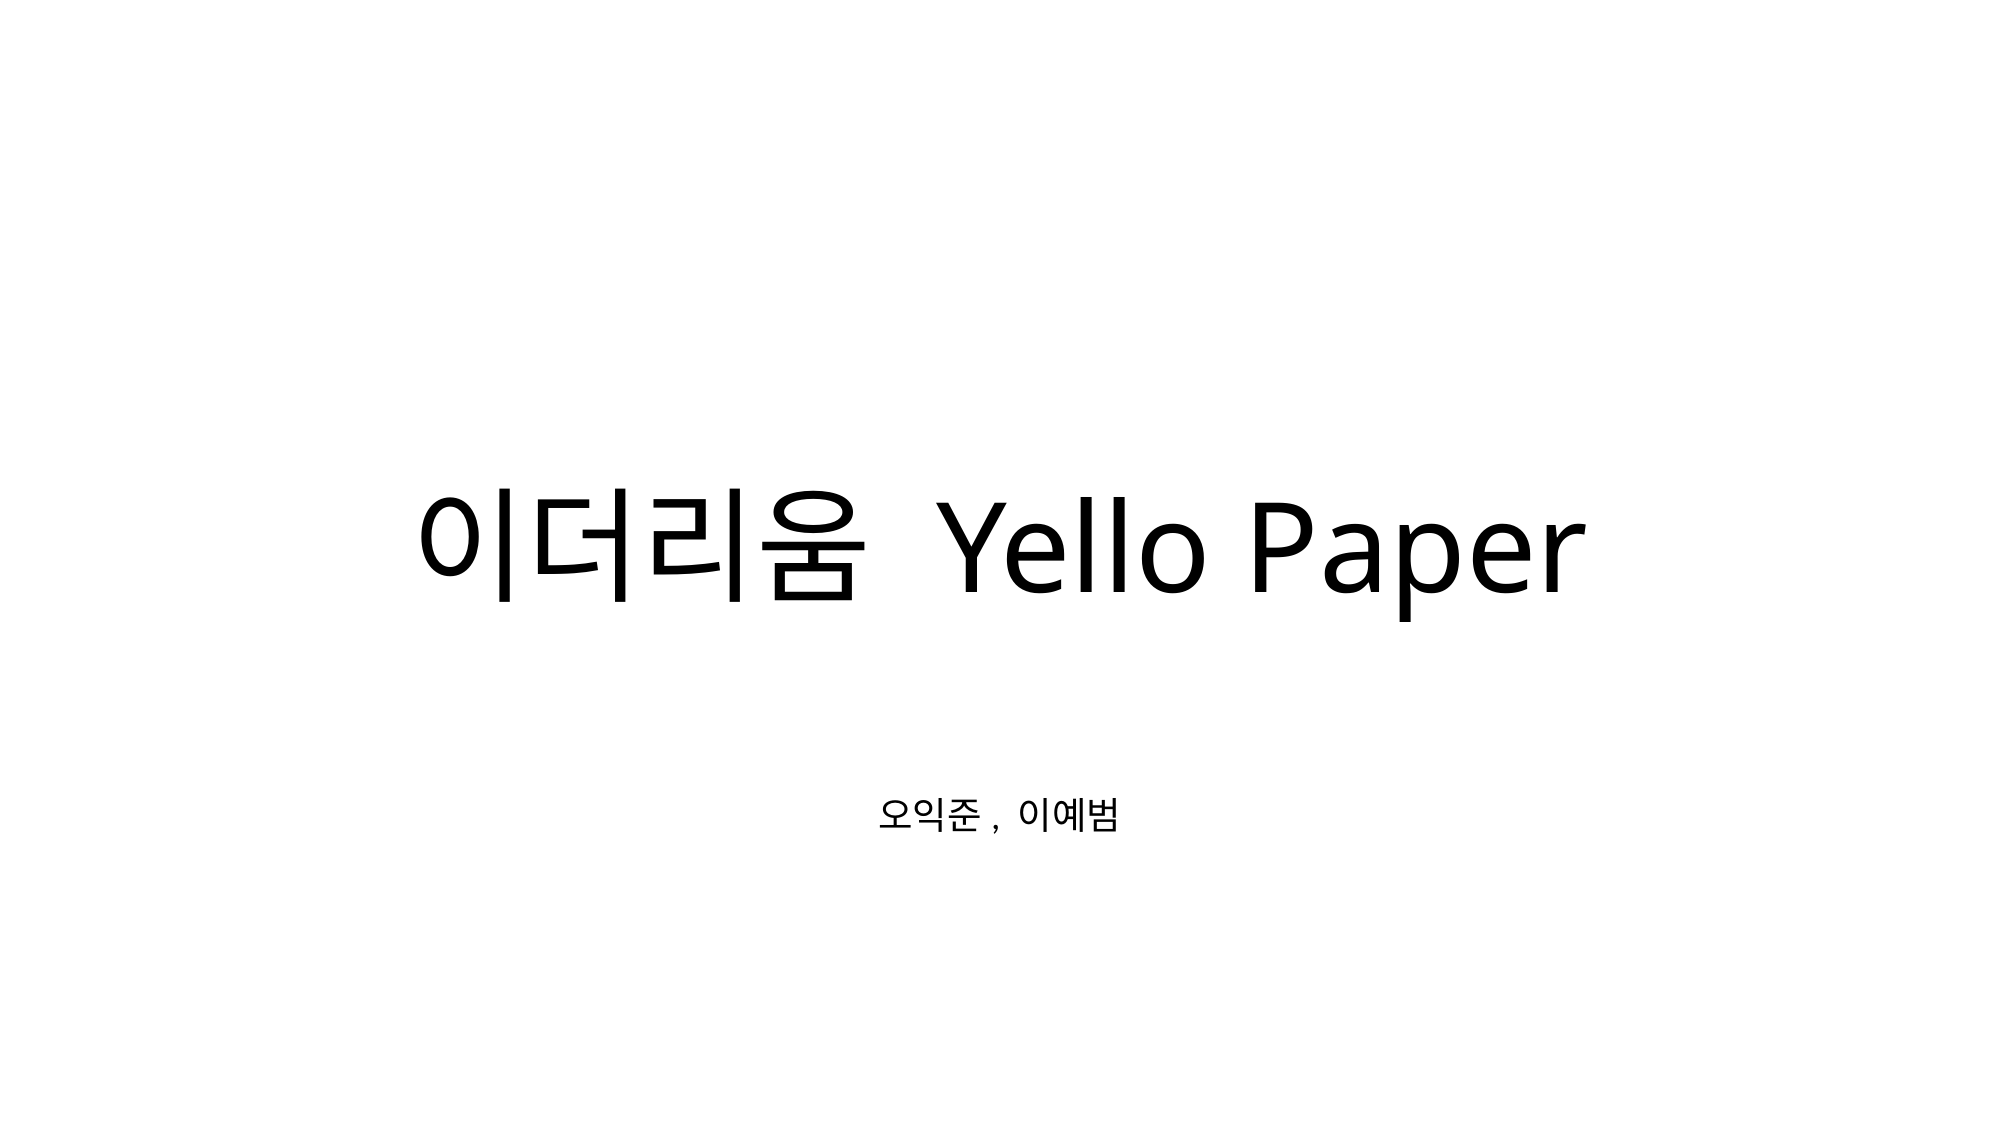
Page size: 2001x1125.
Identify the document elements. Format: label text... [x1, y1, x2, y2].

text_box 이더리움 Yello Paper [137, 409, 1863, 627]
text_box 오익준, 이예범 [863, 784, 1137, 845]
